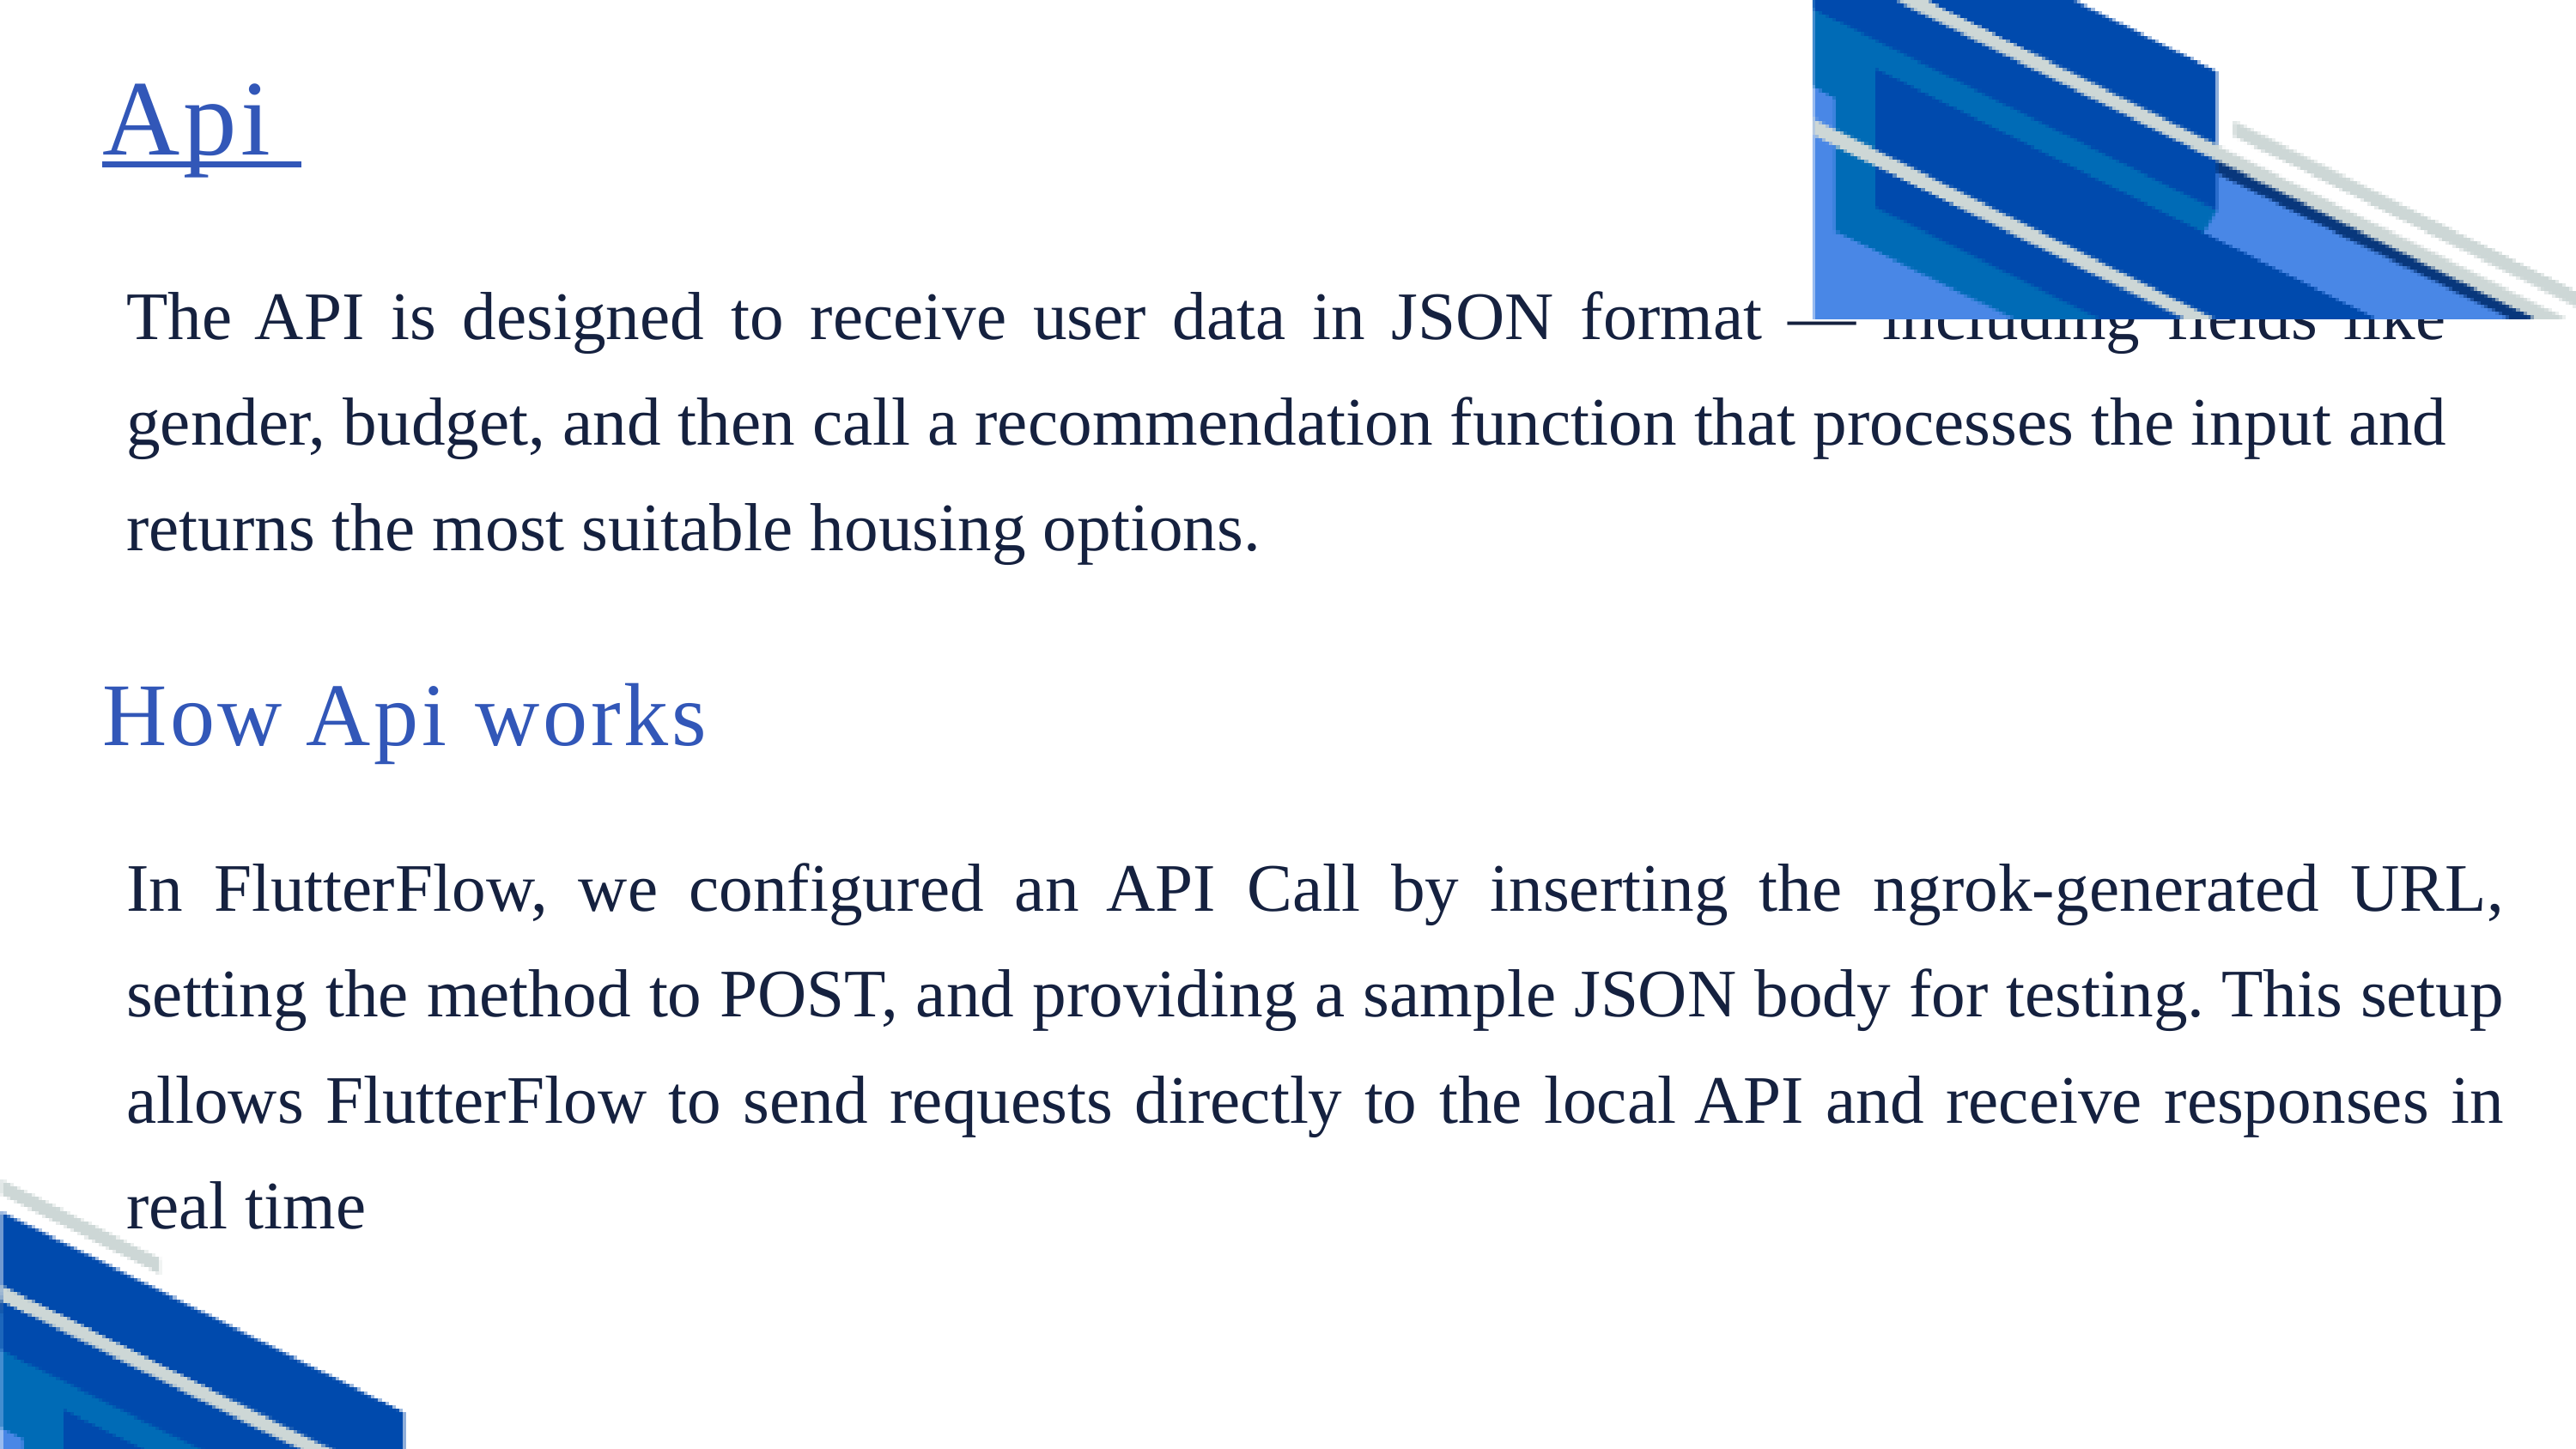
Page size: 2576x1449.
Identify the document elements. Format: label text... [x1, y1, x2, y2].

text_box In FlutterFlow, we configured an API Call by inserting the ngrok-generated URL, setting the method to POST, and providing a sample JSON body for testing. This setup allows FlutterFlow to send requests directly to the local API and receive responses in real time [126, 818, 2507, 1243]
text_box The API is designed to receive user data in JSON format — including fields like gender, budget, and then call a recommendation function that processes the input and returns the most suitable housing options. [126, 246, 2450, 565]
text_box [0, 1179, 821, 1449]
text_box How Api works [102, 656, 909, 871]
text_box [1812, 0, 2576, 319]
text_box Api [102, 47, 1307, 306]
